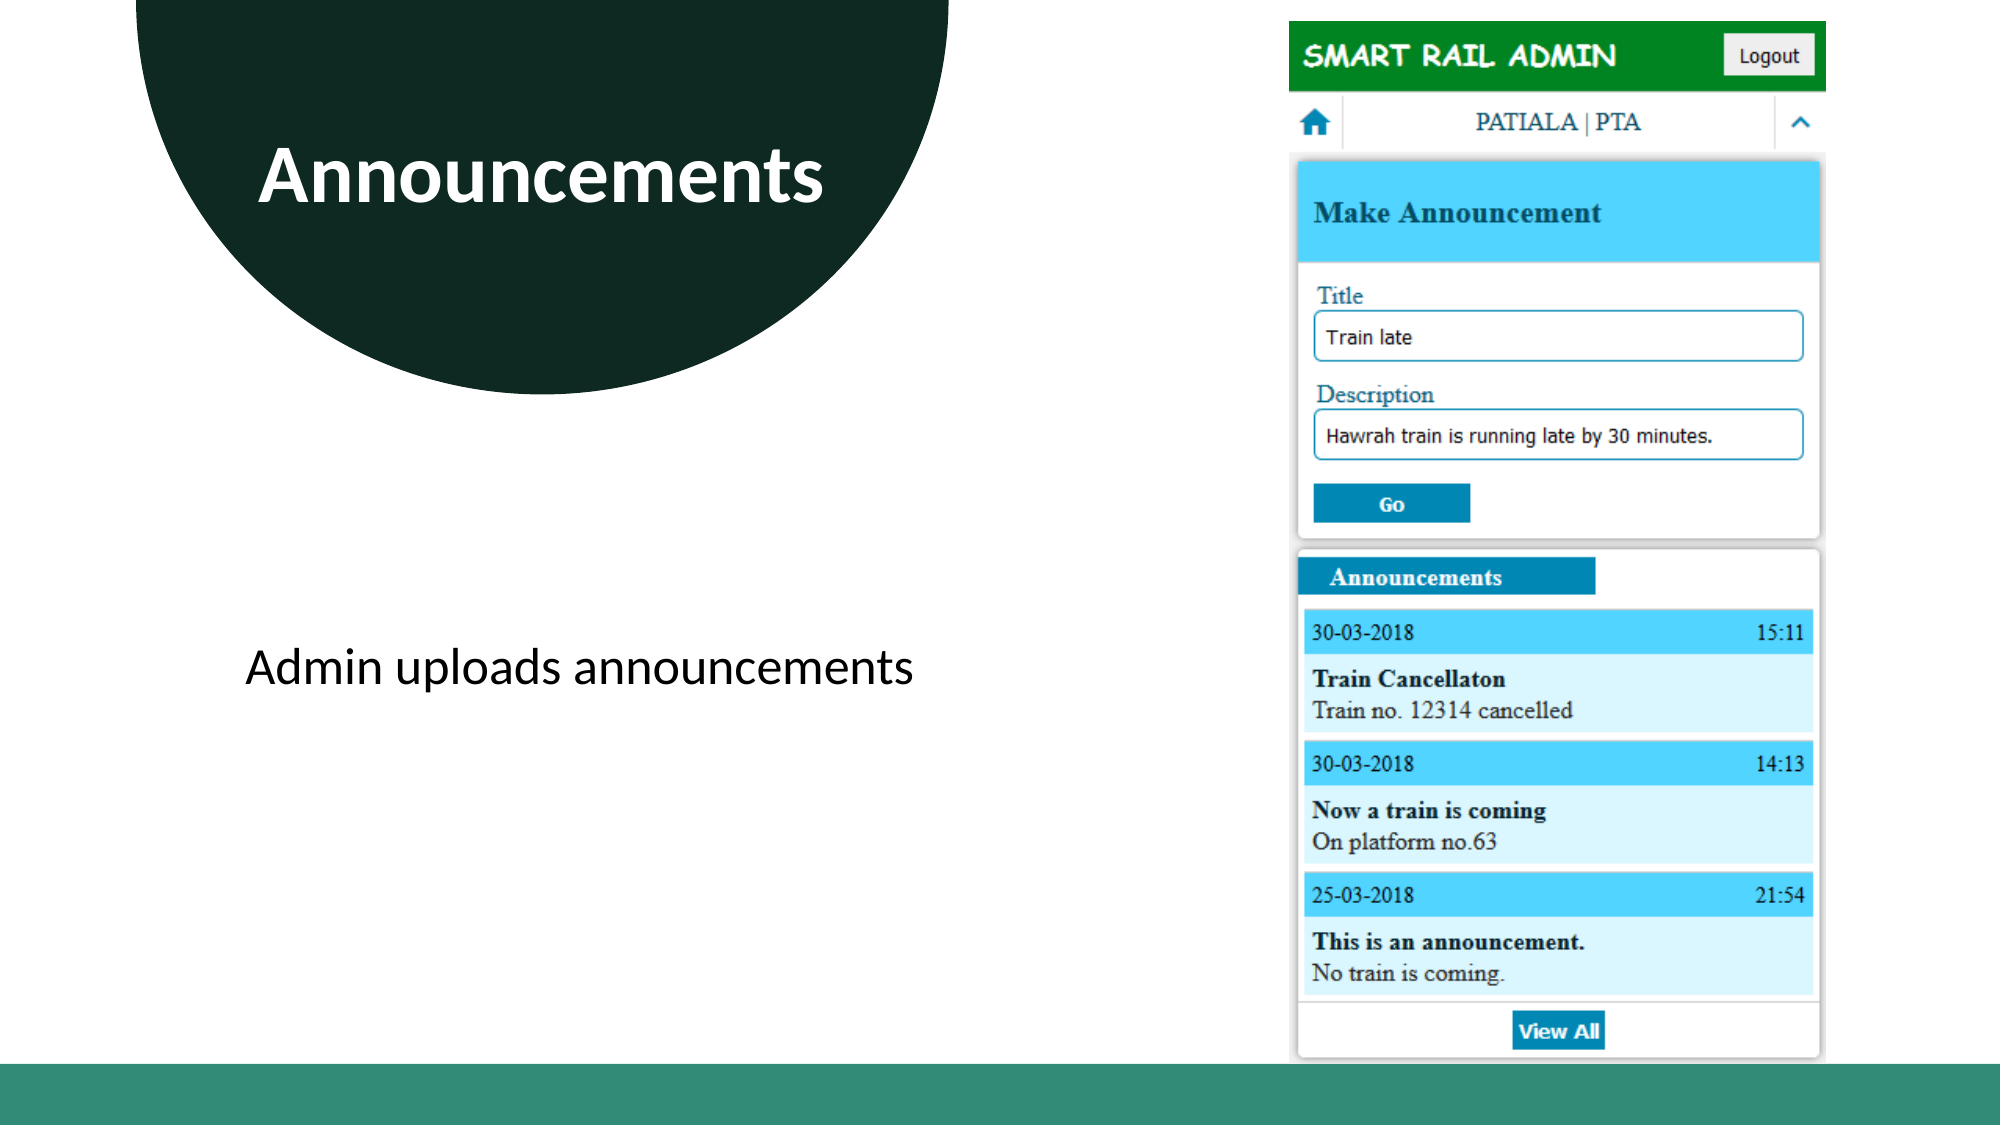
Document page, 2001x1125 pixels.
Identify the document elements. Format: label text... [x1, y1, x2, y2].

text_box [0, 1063, 2000, 1125]
text_box Admin uploads announcements [136, 562, 1024, 703]
text_box Announcements [240, 111, 845, 227]
text_box [135, 0, 950, 396]
picture [1289, 21, 1826, 1064]
